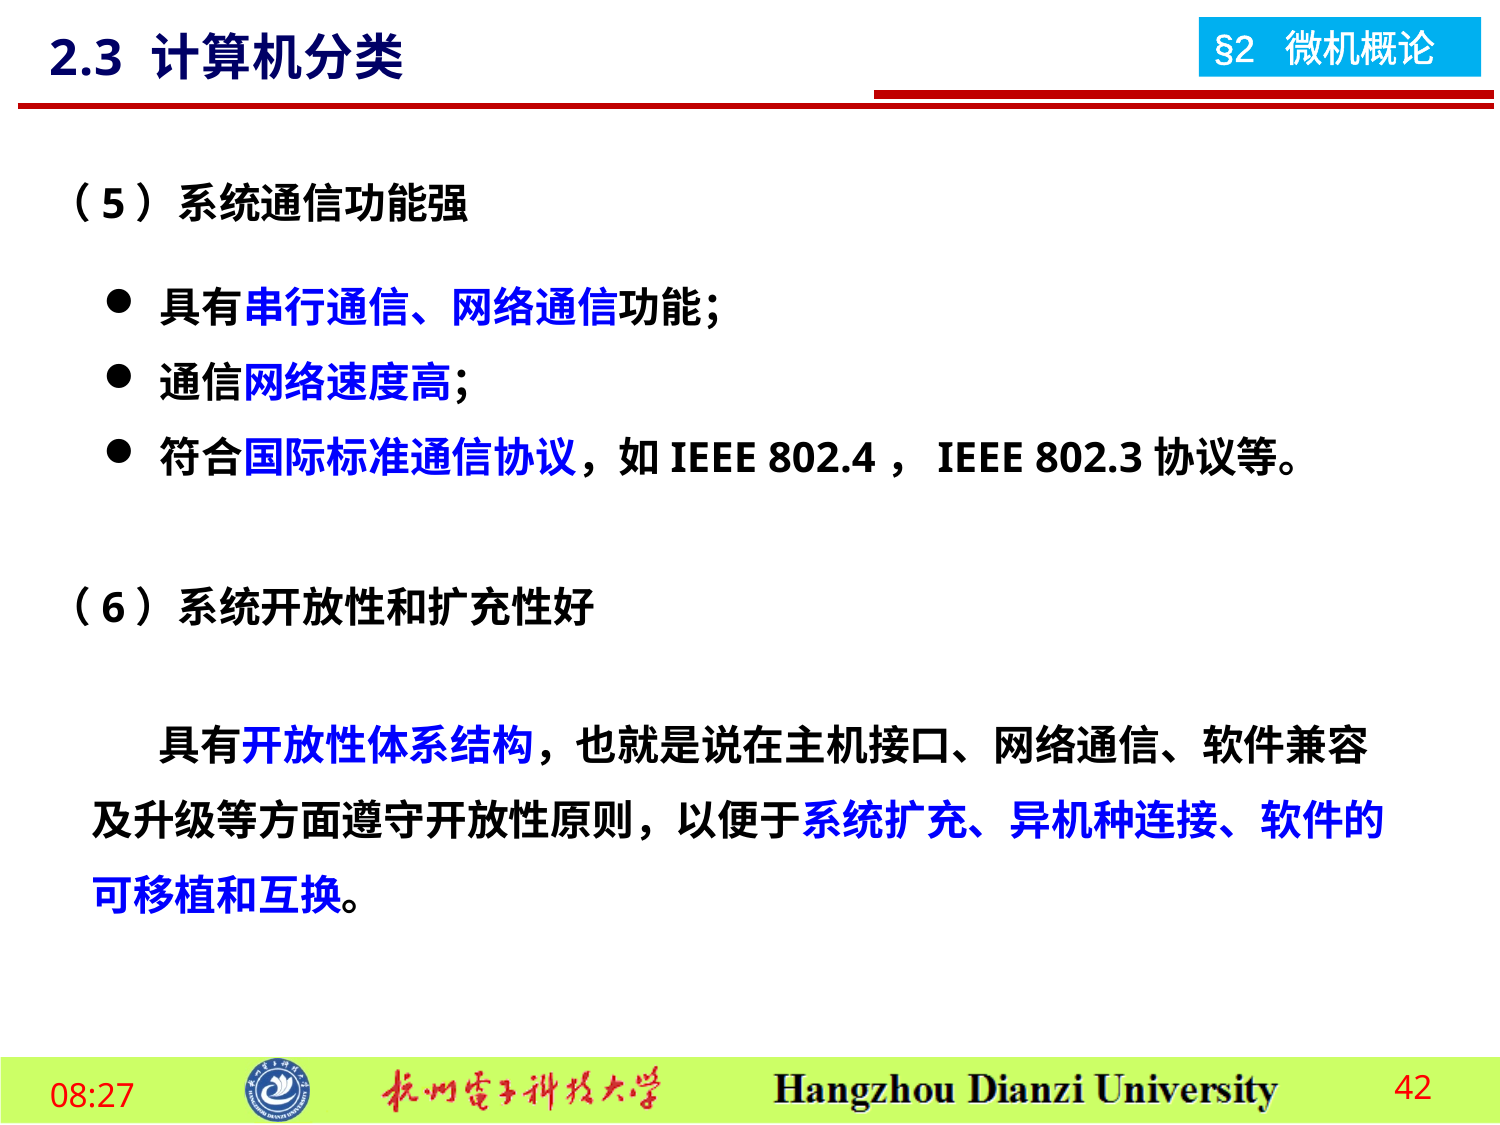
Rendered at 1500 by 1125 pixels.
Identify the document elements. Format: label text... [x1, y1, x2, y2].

text_box （5）系统通信功能强 [35, 169, 656, 235]
text_box 具有开放性体系结构，也就是说在主机接口、网络通信、软件兼容及升级等方面遵守开放性原则，以便于系统扩充、异机种连接、软件的可移植和互换。 [76, 686, 1413, 927]
text_box 具有串行通信、网络通信功能； 通信网络速度高； 符合国际标准通信协议，如IEEE 802.4，IEEE 802.3协议等。 [88, 248, 1436, 489]
text_box （6）系统开放性和扩充性好 [35, 573, 656, 639]
picture [0, 1057, 1500, 1125]
text_box 2.3 计算机分类 [35, 17, 996, 93]
